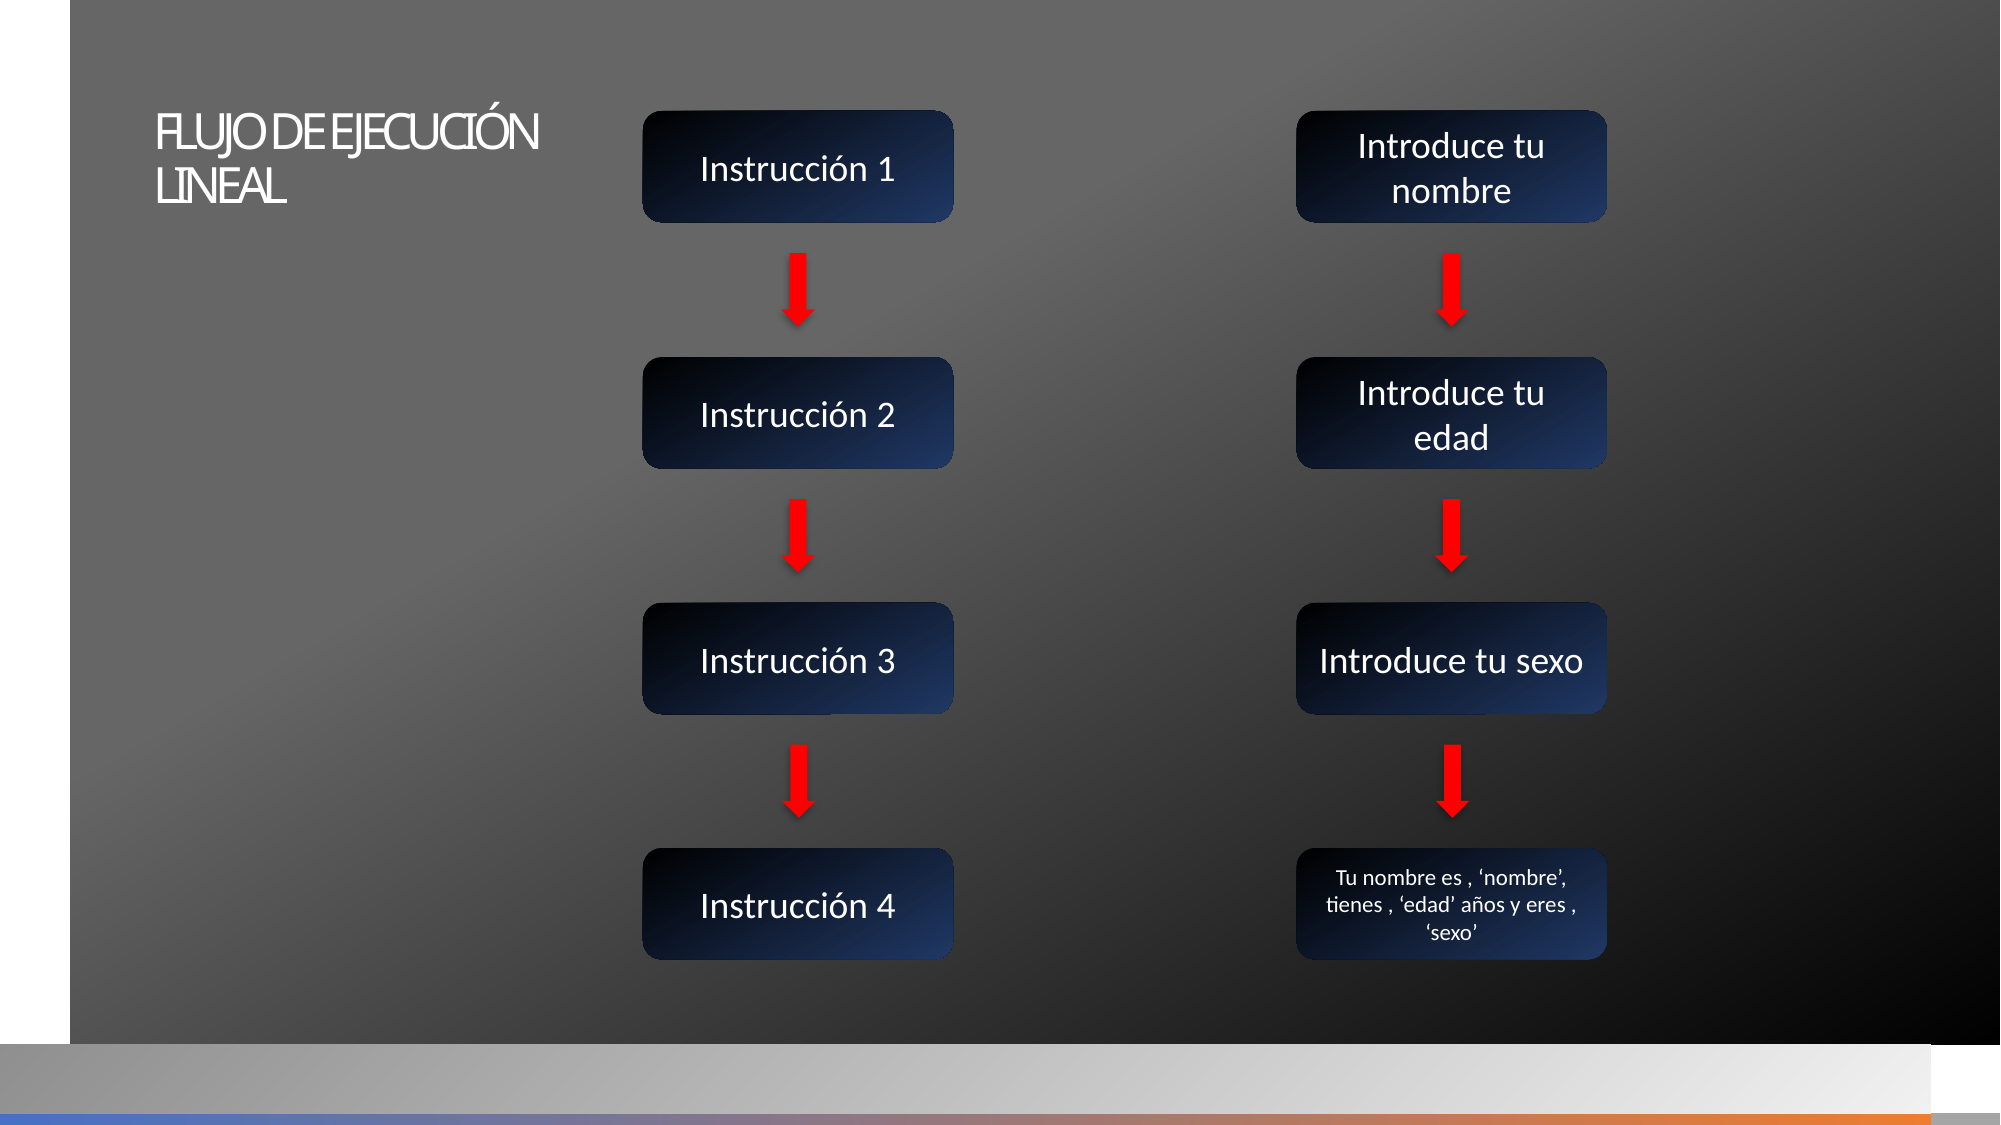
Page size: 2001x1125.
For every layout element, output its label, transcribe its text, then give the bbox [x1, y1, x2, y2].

text_box [1432, 252, 1472, 328]
text_box Introduce tu sexo [1295, 601, 1608, 716]
text_box [1433, 743, 1472, 820]
text_box Tu nombre es , ‘nombre’, tienes , ‘edad’ años y eres , ‘sexo’ [1295, 847, 1608, 961]
text_box [0, 1043, 1932, 1114]
text_box Instrucción 2 [641, 356, 955, 470]
title FLUJO DE EJECUCIÓN LINEAL [138, 39, 592, 223]
text_box Instrucción 1 [641, 109, 955, 224]
text_box Introduce tu nombre [1295, 109, 1608, 224]
text_box Introduce tu edad [1295, 356, 1608, 470]
text_box [1432, 497, 1472, 574]
text_box [778, 252, 818, 328]
text_box Instrucción 4 [641, 847, 955, 961]
text_box [778, 497, 818, 574]
text_box Instrucción 3 [641, 601, 955, 716]
text_box [779, 743, 819, 820]
